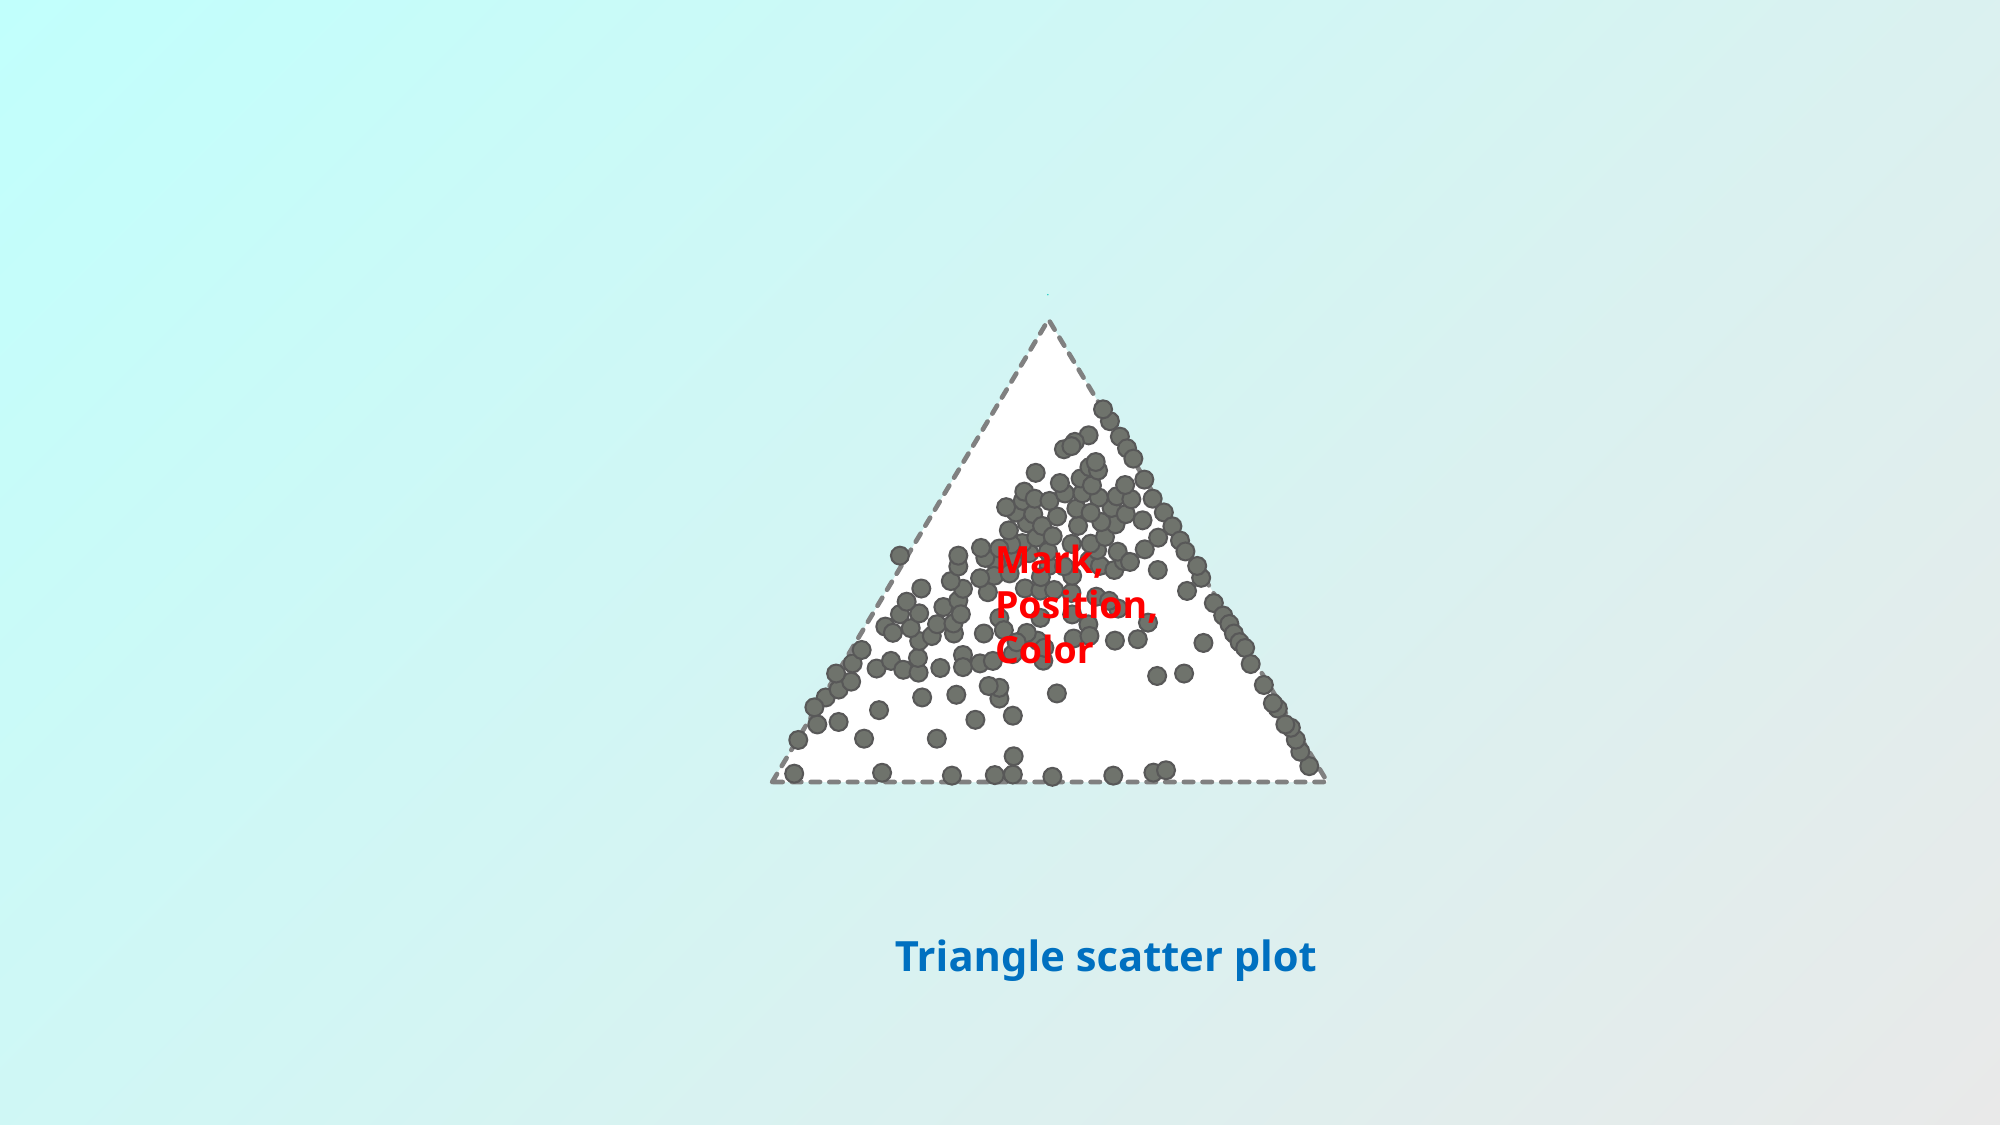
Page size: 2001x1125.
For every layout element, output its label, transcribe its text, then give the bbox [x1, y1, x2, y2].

text_box [1143, 762, 1161, 783]
text_box [908, 603, 930, 624]
text_box [1022, 506, 1044, 524]
text_box [943, 616, 964, 634]
text_box [1153, 502, 1175, 523]
text_box [908, 631, 929, 652]
text_box [1299, 755, 1320, 777]
text_box [1115, 506, 1136, 525]
text_box [969, 653, 980, 674]
text_box [930, 657, 951, 679]
text_box [943, 628, 965, 644]
text_box [1042, 766, 1063, 788]
text_box [1123, 448, 1144, 469]
text_box [926, 728, 948, 749]
text_box [1109, 426, 1131, 447]
text_box [950, 603, 972, 625]
text_box [952, 644, 974, 660]
text_box [1016, 520, 1032, 528]
text_box [907, 649, 929, 669]
text_box [933, 596, 951, 618]
text_box [841, 673, 862, 692]
text_box [1053, 438, 1071, 460]
text_box [828, 683, 849, 700]
text_box [978, 679, 999, 697]
text_box [900, 618, 921, 639]
text_box [1101, 503, 1117, 519]
text_box [1031, 515, 1051, 528]
text_box [926, 614, 944, 635]
text_box [1024, 488, 1043, 510]
text_box [1007, 510, 1024, 523]
text_box [946, 684, 967, 706]
text_box [1072, 487, 1089, 504]
text_box [1106, 486, 1122, 507]
text_box [1290, 743, 1311, 763]
text_box [1121, 489, 1142, 510]
text_box [911, 578, 932, 599]
text_box [1081, 476, 1103, 496]
text_box [1085, 451, 1107, 473]
text_box [783, 763, 805, 784]
text_box [984, 764, 1004, 786]
text_box [1134, 469, 1155, 490]
text_box [948, 545, 969, 566]
text_box [1054, 484, 1074, 504]
text_box [804, 697, 825, 718]
text_box [1253, 679, 1275, 696]
text_box [908, 665, 929, 683]
text_box [1003, 746, 1024, 767]
text_box [1079, 457, 1088, 477]
text_box [1142, 488, 1163, 509]
text_box [941, 765, 963, 786]
text_box [1061, 435, 1082, 457]
text_box [1099, 411, 1121, 432]
text_box Mark, Position, Color [980, 528, 1303, 679]
text_box [1155, 760, 1177, 781]
text_box [969, 567, 980, 589]
text_box [875, 616, 892, 637]
text_box [896, 591, 917, 613]
text_box [999, 520, 1017, 528]
text_box [893, 659, 910, 681]
text_box [1088, 488, 1108, 508]
text_box [1091, 511, 1112, 528]
text_box [948, 592, 969, 609]
text_box [973, 624, 980, 643]
text_box [1147, 679, 1167, 687]
text_box [952, 656, 973, 678]
text_box [880, 650, 901, 672]
text_box [1262, 692, 1284, 714]
text_box [1092, 399, 1114, 420]
text_box [815, 687, 836, 708]
text_box [1025, 462, 1046, 484]
text_box [1275, 714, 1296, 735]
text_box [911, 687, 933, 708]
text_box [965, 709, 986, 731]
text_box [975, 557, 980, 567]
text_box [825, 663, 847, 684]
text_box [871, 762, 893, 784]
text_box [851, 639, 872, 661]
text_box [1002, 765, 1024, 785]
text_box Triangle scatter plot [880, 922, 1336, 988]
text_box [889, 545, 911, 566]
text_box [1087, 464, 1109, 481]
text_box [1002, 705, 1024, 726]
text_box [1285, 730, 1307, 750]
text_box [866, 658, 887, 679]
text_box [1103, 765, 1124, 786]
text_box [1132, 510, 1153, 528]
text_box [1116, 438, 1138, 458]
text_box [970, 537, 980, 559]
text_box [993, 679, 1010, 699]
text_box [948, 562, 969, 577]
text_box [1283, 718, 1302, 739]
text_box [953, 578, 974, 600]
text_box [842, 653, 863, 674]
text_box [1268, 699, 1289, 719]
text_box [1079, 425, 1099, 446]
text_box [1080, 502, 1101, 524]
text_box [1162, 516, 1183, 528]
text_box [1066, 500, 1084, 519]
text_box [1012, 495, 1026, 512]
text_box [882, 622, 903, 644]
text_box [921, 626, 943, 647]
text_box [1046, 506, 1068, 527]
text_box [995, 496, 1016, 518]
text_box [1114, 474, 1136, 496]
text_box [940, 571, 962, 592]
text_box [989, 694, 1010, 709]
text_box [770, 319, 1328, 784]
text_box [1065, 431, 1086, 450]
text_box [889, 604, 909, 625]
text_box [1067, 518, 1089, 528]
text_box [828, 711, 849, 733]
text_box [1049, 472, 1071, 494]
text_box [1046, 683, 1068, 704]
text_box [1039, 490, 1060, 512]
text_box [868, 699, 890, 721]
text_box [788, 729, 809, 751]
text_box [807, 715, 828, 735]
text_box [853, 728, 875, 749]
text_box [1014, 481, 1034, 502]
text_box [1111, 518, 1126, 528]
text_box [1070, 468, 1085, 489]
text_box [1175, 679, 1193, 684]
